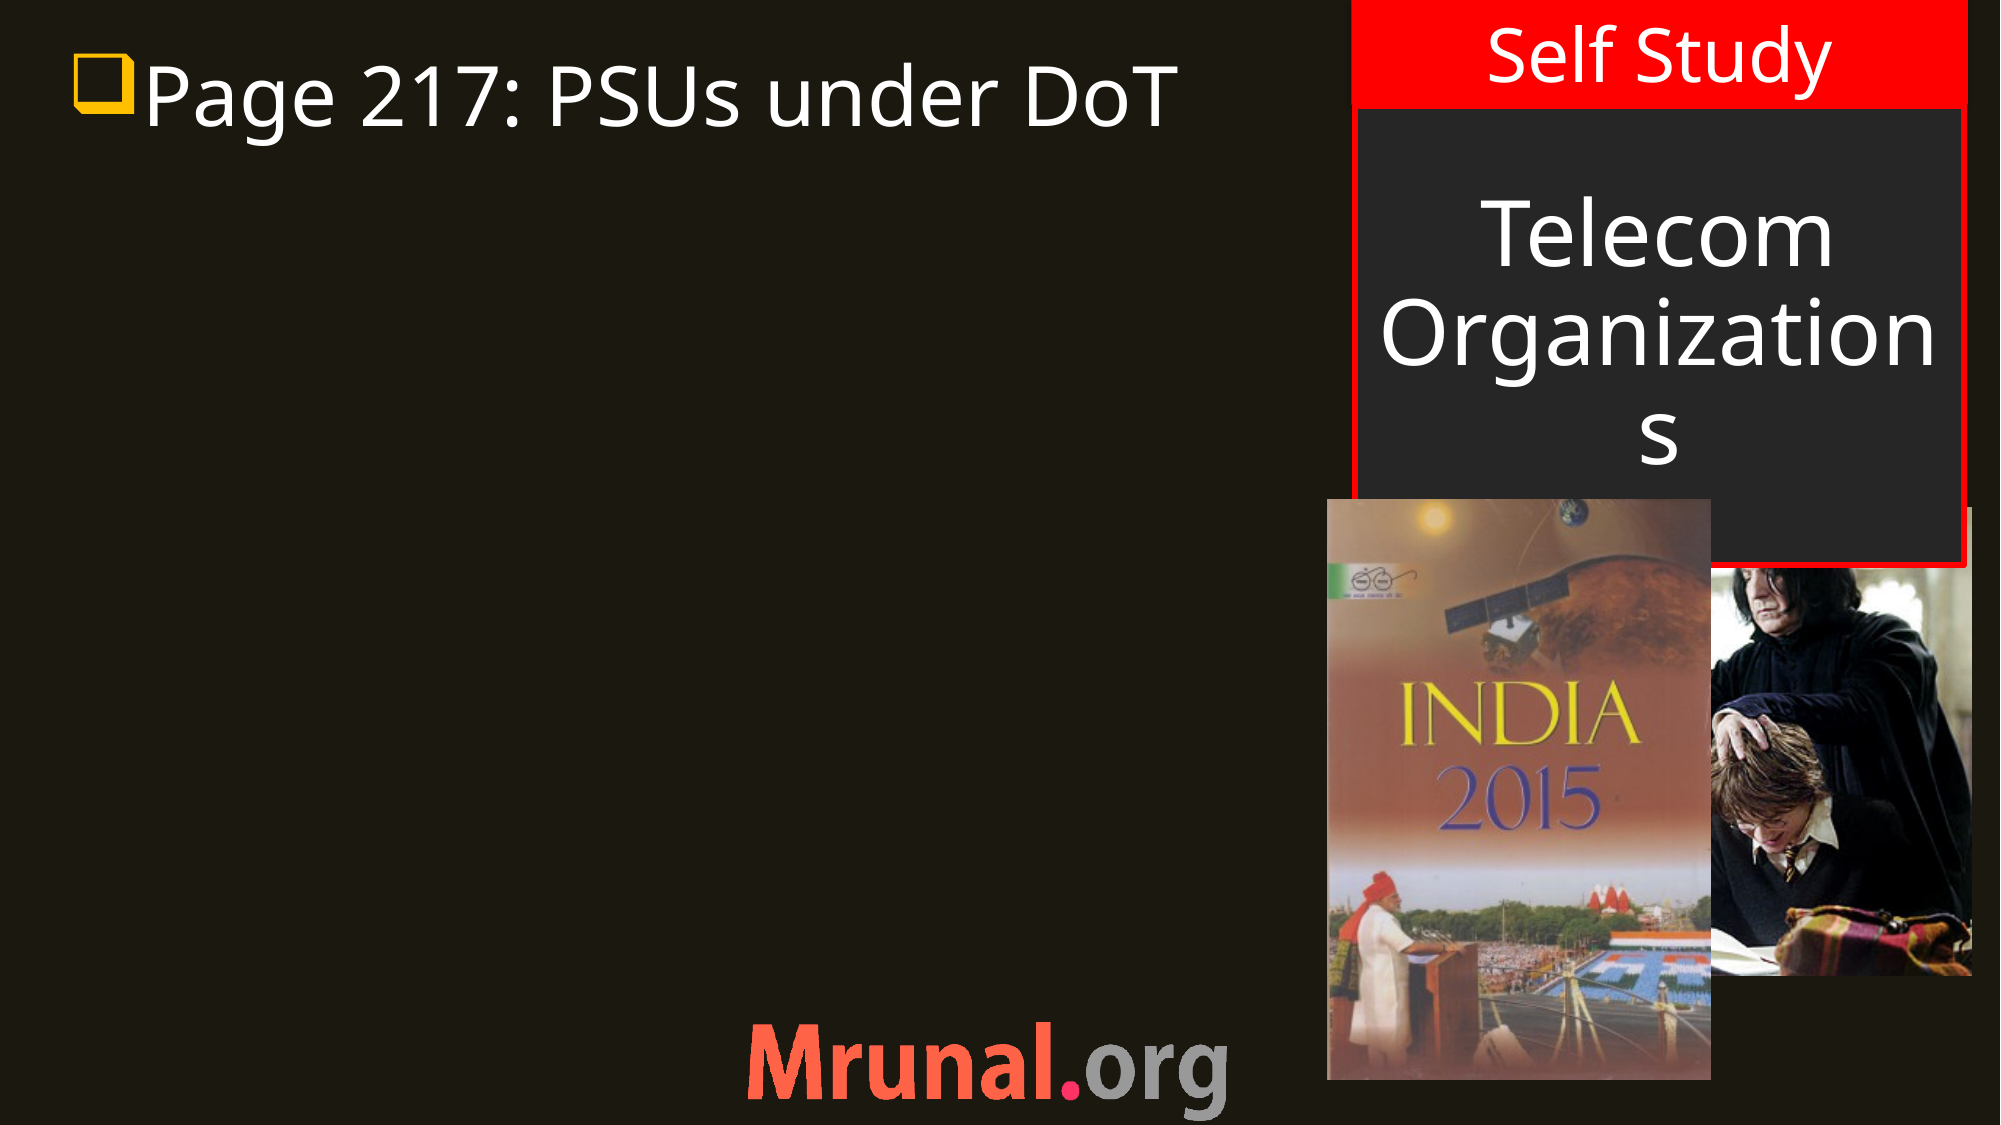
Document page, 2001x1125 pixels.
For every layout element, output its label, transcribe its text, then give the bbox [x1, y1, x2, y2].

title Telecom Organizations [1352, 103, 1967, 568]
picture [741, 1014, 1230, 1125]
list Page 217: PSUs under DoT [52, 47, 1325, 1014]
picture [1327, 499, 1972, 1080]
